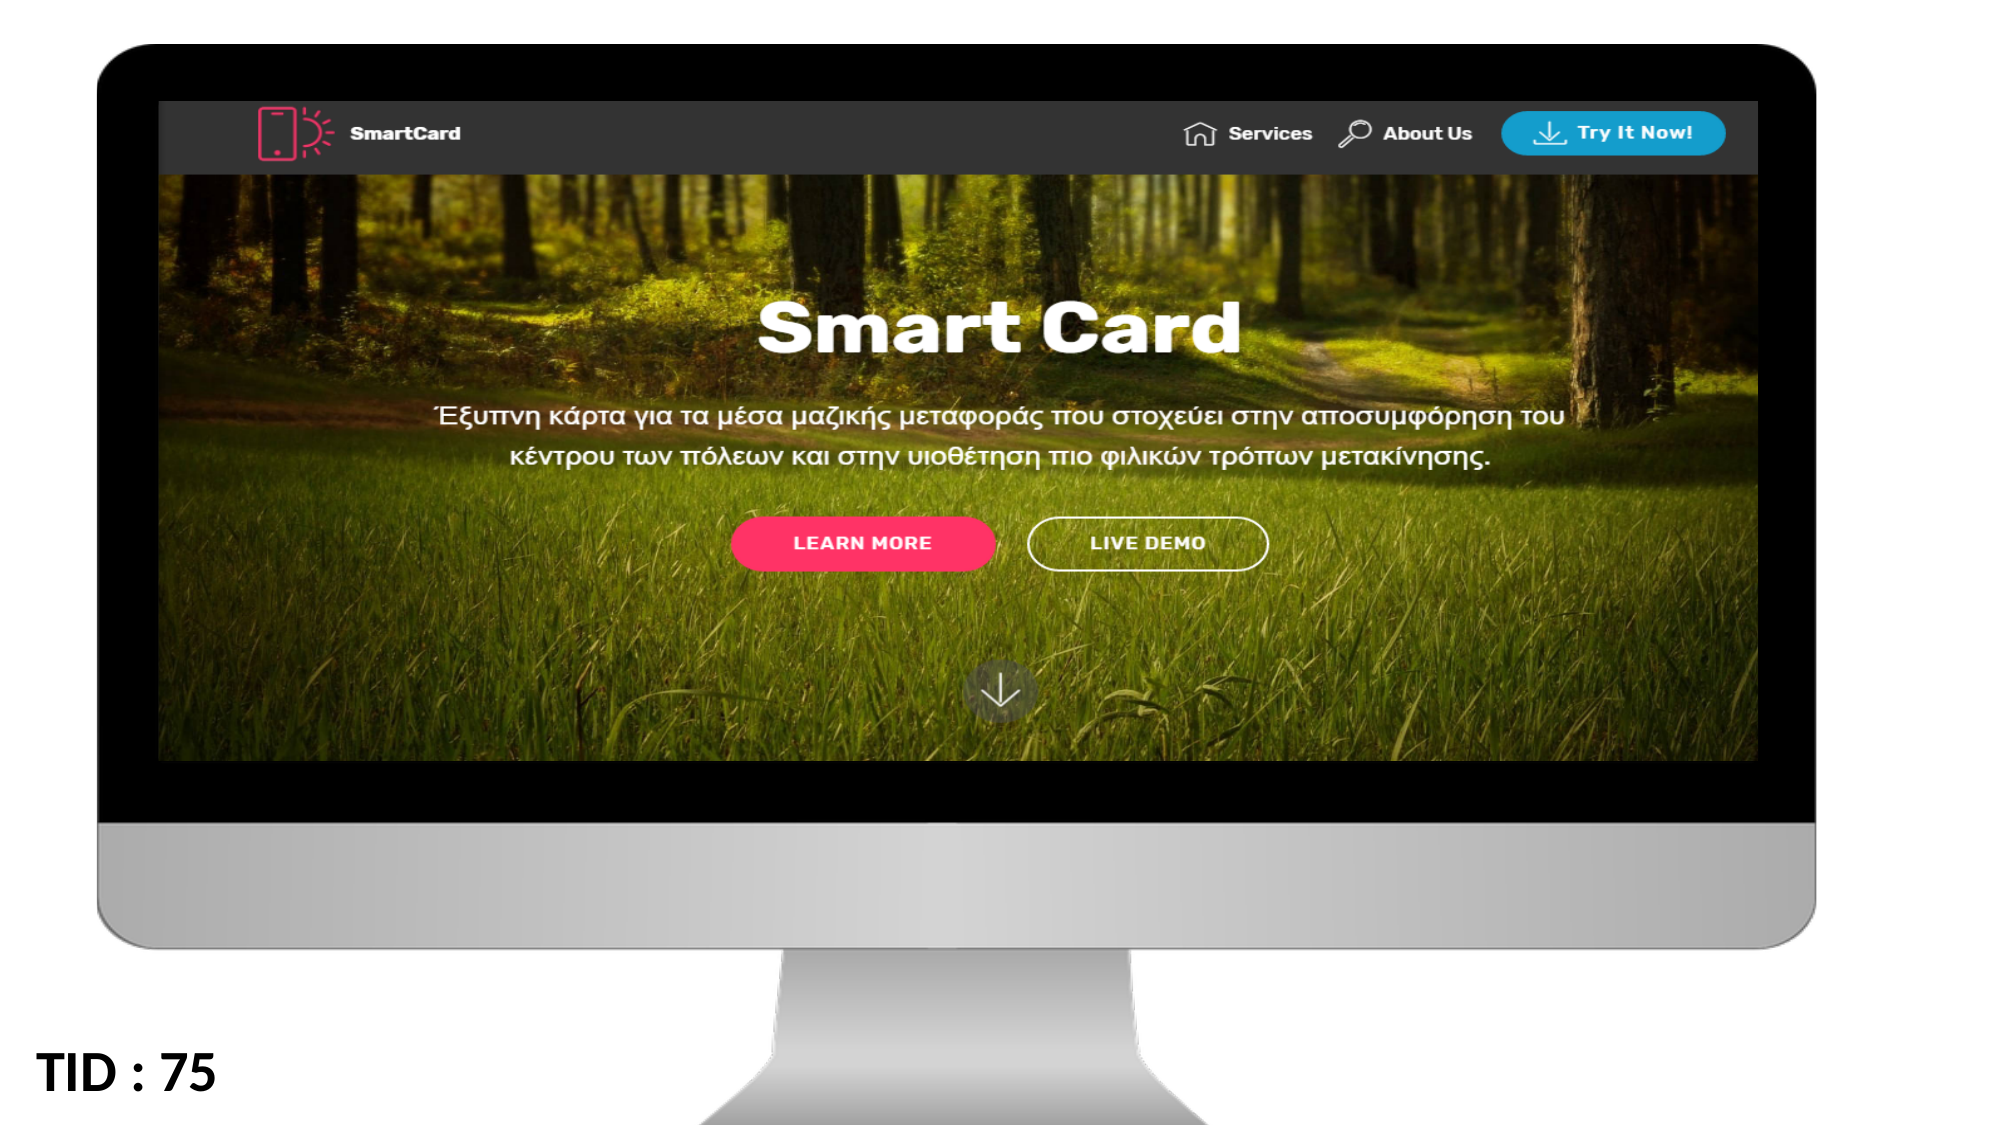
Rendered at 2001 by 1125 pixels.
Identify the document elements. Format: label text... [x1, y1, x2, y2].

text_box TID : 75 [21, 1025, 96, 1111]
picture [96, 44, 1817, 1125]
